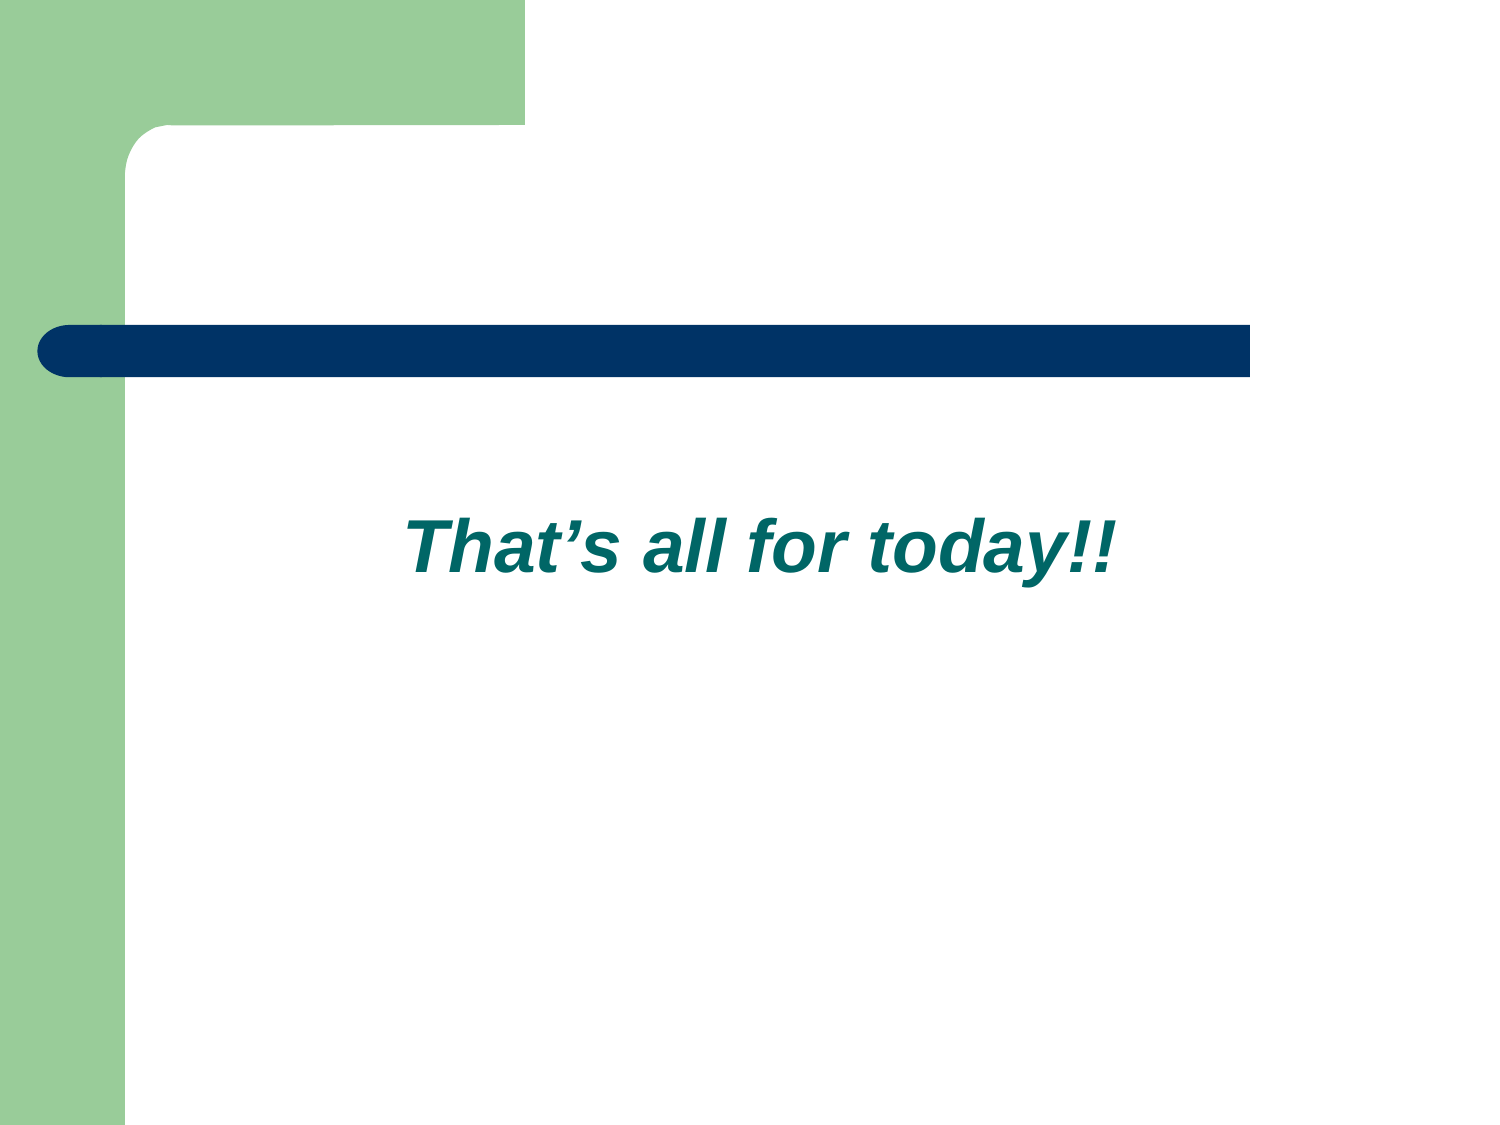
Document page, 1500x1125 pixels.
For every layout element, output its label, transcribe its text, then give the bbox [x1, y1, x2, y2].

title That’s all for today!! [0, 378, 1500, 596]
